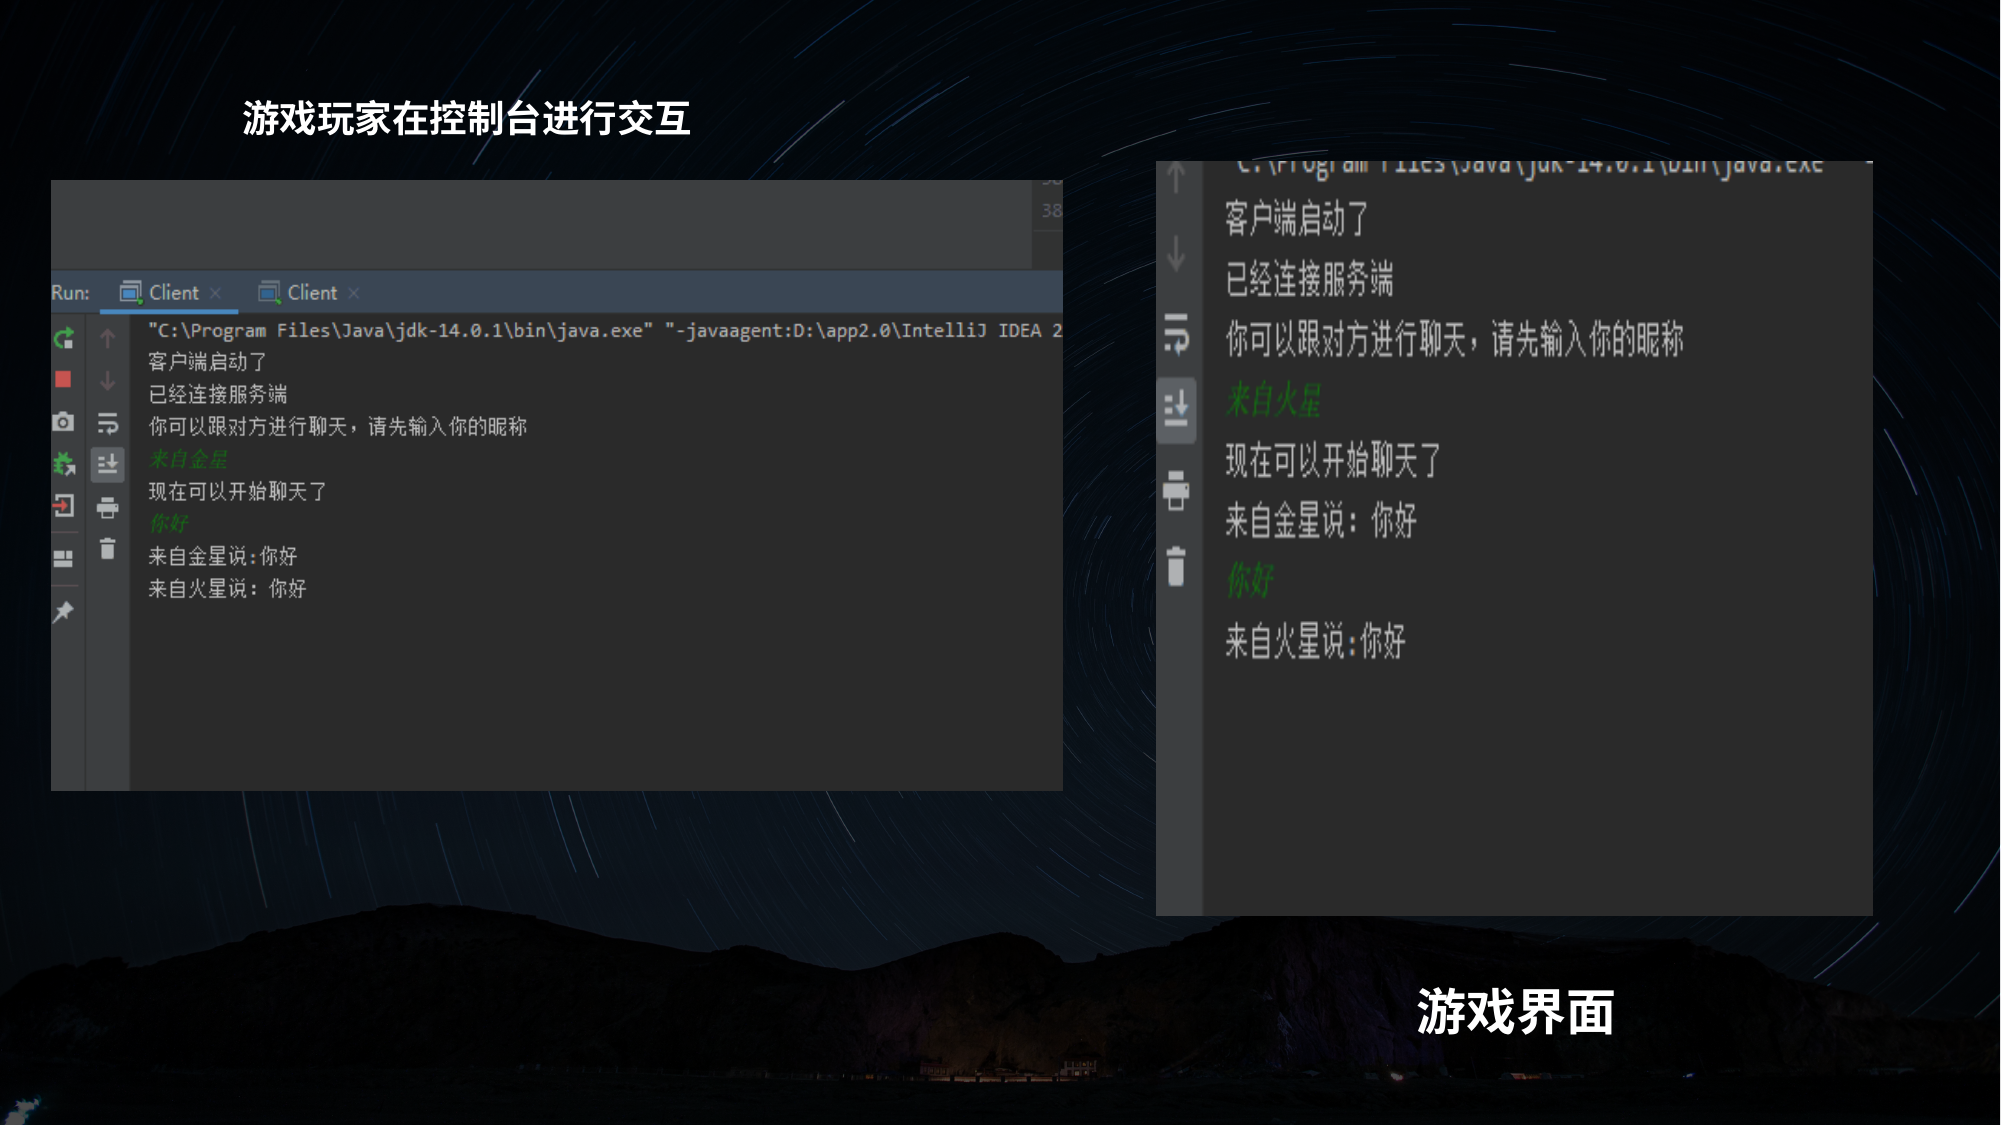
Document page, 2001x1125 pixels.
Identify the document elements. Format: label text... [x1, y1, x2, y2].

picture [0, 0, 2001, 1125]
text_box 游戏界面 [1405, 974, 1704, 1046]
text_box 游戏玩家在控制台进行交互 [231, 89, 791, 146]
